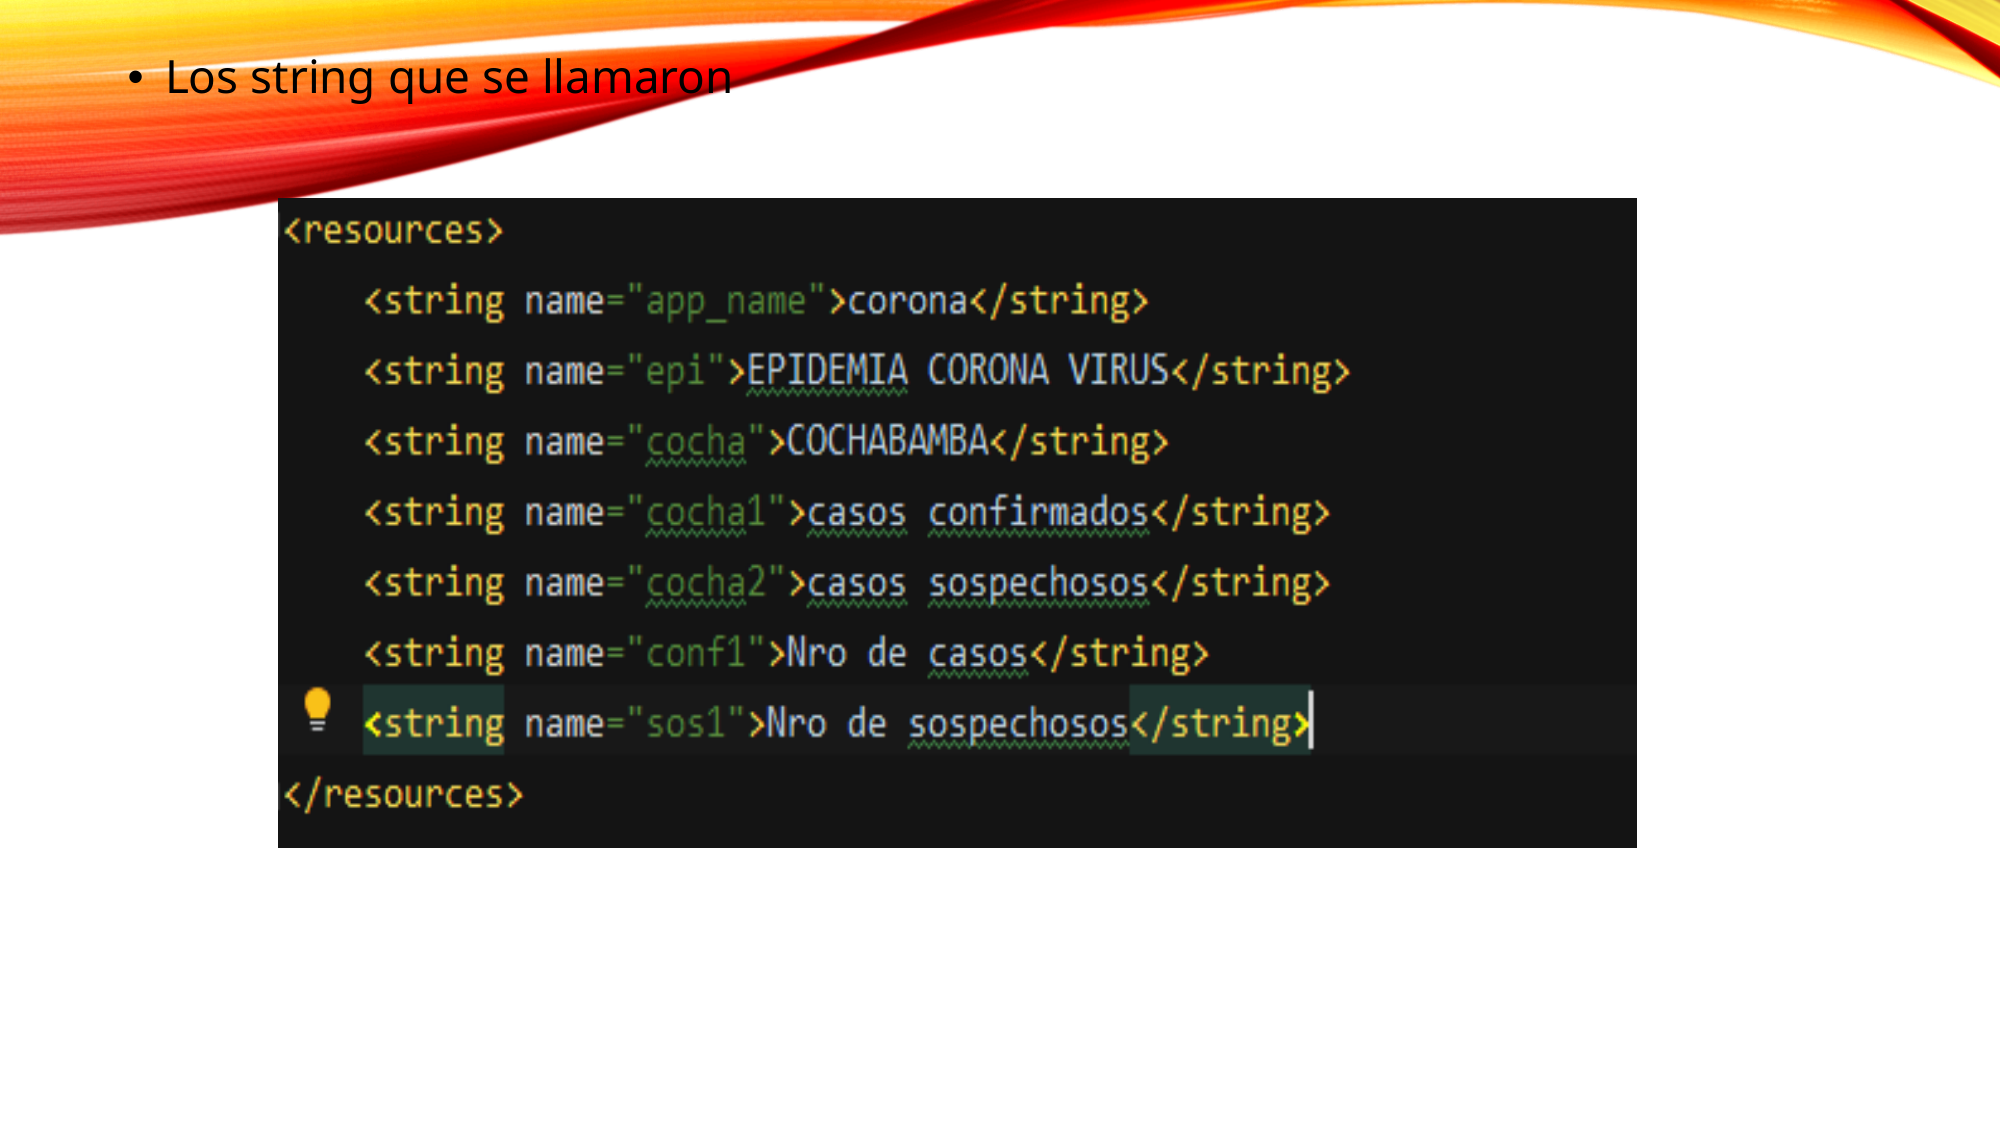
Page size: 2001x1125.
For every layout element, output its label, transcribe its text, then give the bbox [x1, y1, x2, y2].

picture [0, 0, 2000, 237]
list Los string que se llamaron [112, 46, 1888, 1021]
picture [278, 198, 1637, 848]
